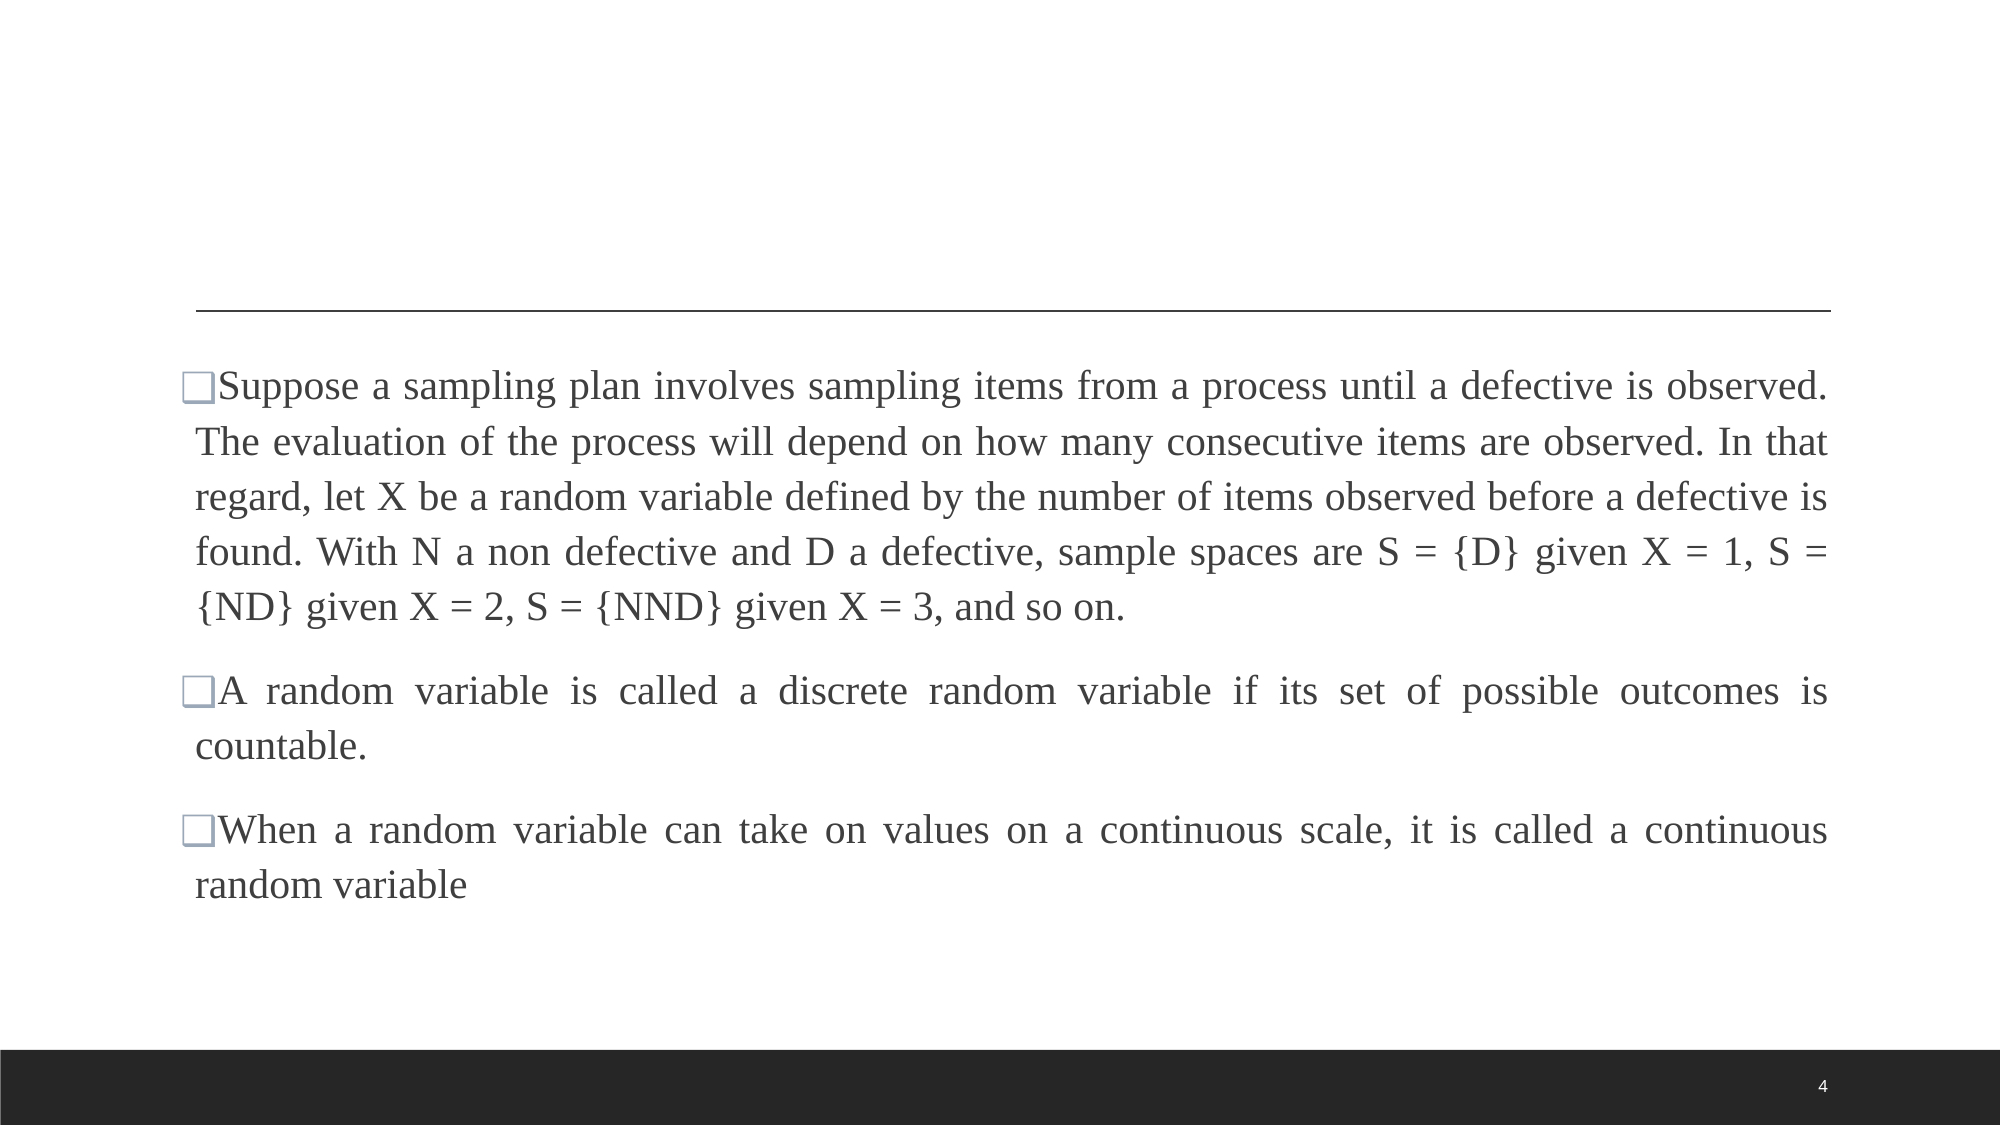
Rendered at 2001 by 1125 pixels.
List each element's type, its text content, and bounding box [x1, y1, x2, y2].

list Suppose a sampling plan involves sampling items from a process until a defective is observed. The evaluation of the process will depend on how many consecutive items are observed. In that regard, let X be a random variable defined by the number of items observed before a defective is found. With N a non defective and D a defective, sample spaces are S = {D} given X = 1, S = {ND} given X = 2, S = {NND} given X = 3, and so on. A random variable is called a discrete random variable if its set of possible outcomes is countable. When a random variable can take on values on a continuous scale, it is called a continuous random variable [180, 345, 1830, 963]
slide_number ‹#› [1803, 1057, 1932, 1118]
